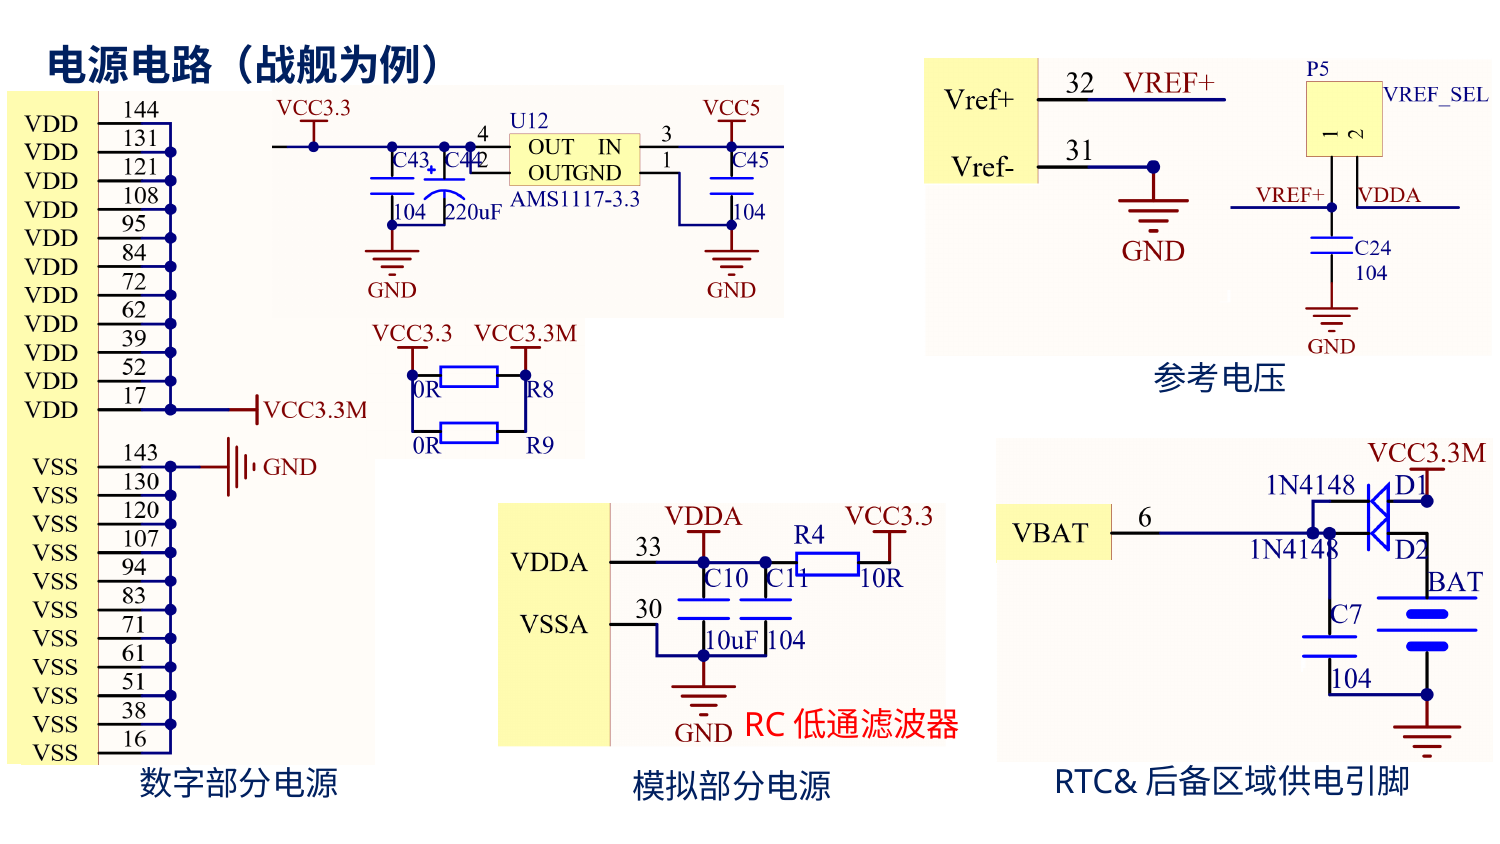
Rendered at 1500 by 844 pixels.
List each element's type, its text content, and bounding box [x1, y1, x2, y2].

picture [924, 58, 1492, 356]
text_box RTC&后备区域供电引脚 [1038, 763, 1437, 808]
text_box 模拟部分电源 [617, 758, 916, 813]
text_box RC低通滤波器 [729, 695, 996, 751]
picture [497, 503, 946, 747]
text_box 数字部分电源 [124, 765, 375, 810]
picture [996, 438, 1493, 763]
text_box 电源电路（战舰为例） [38, 9, 825, 93]
text_box 参考电压 [1138, 356, 1437, 405]
picture [7, 85, 784, 765]
